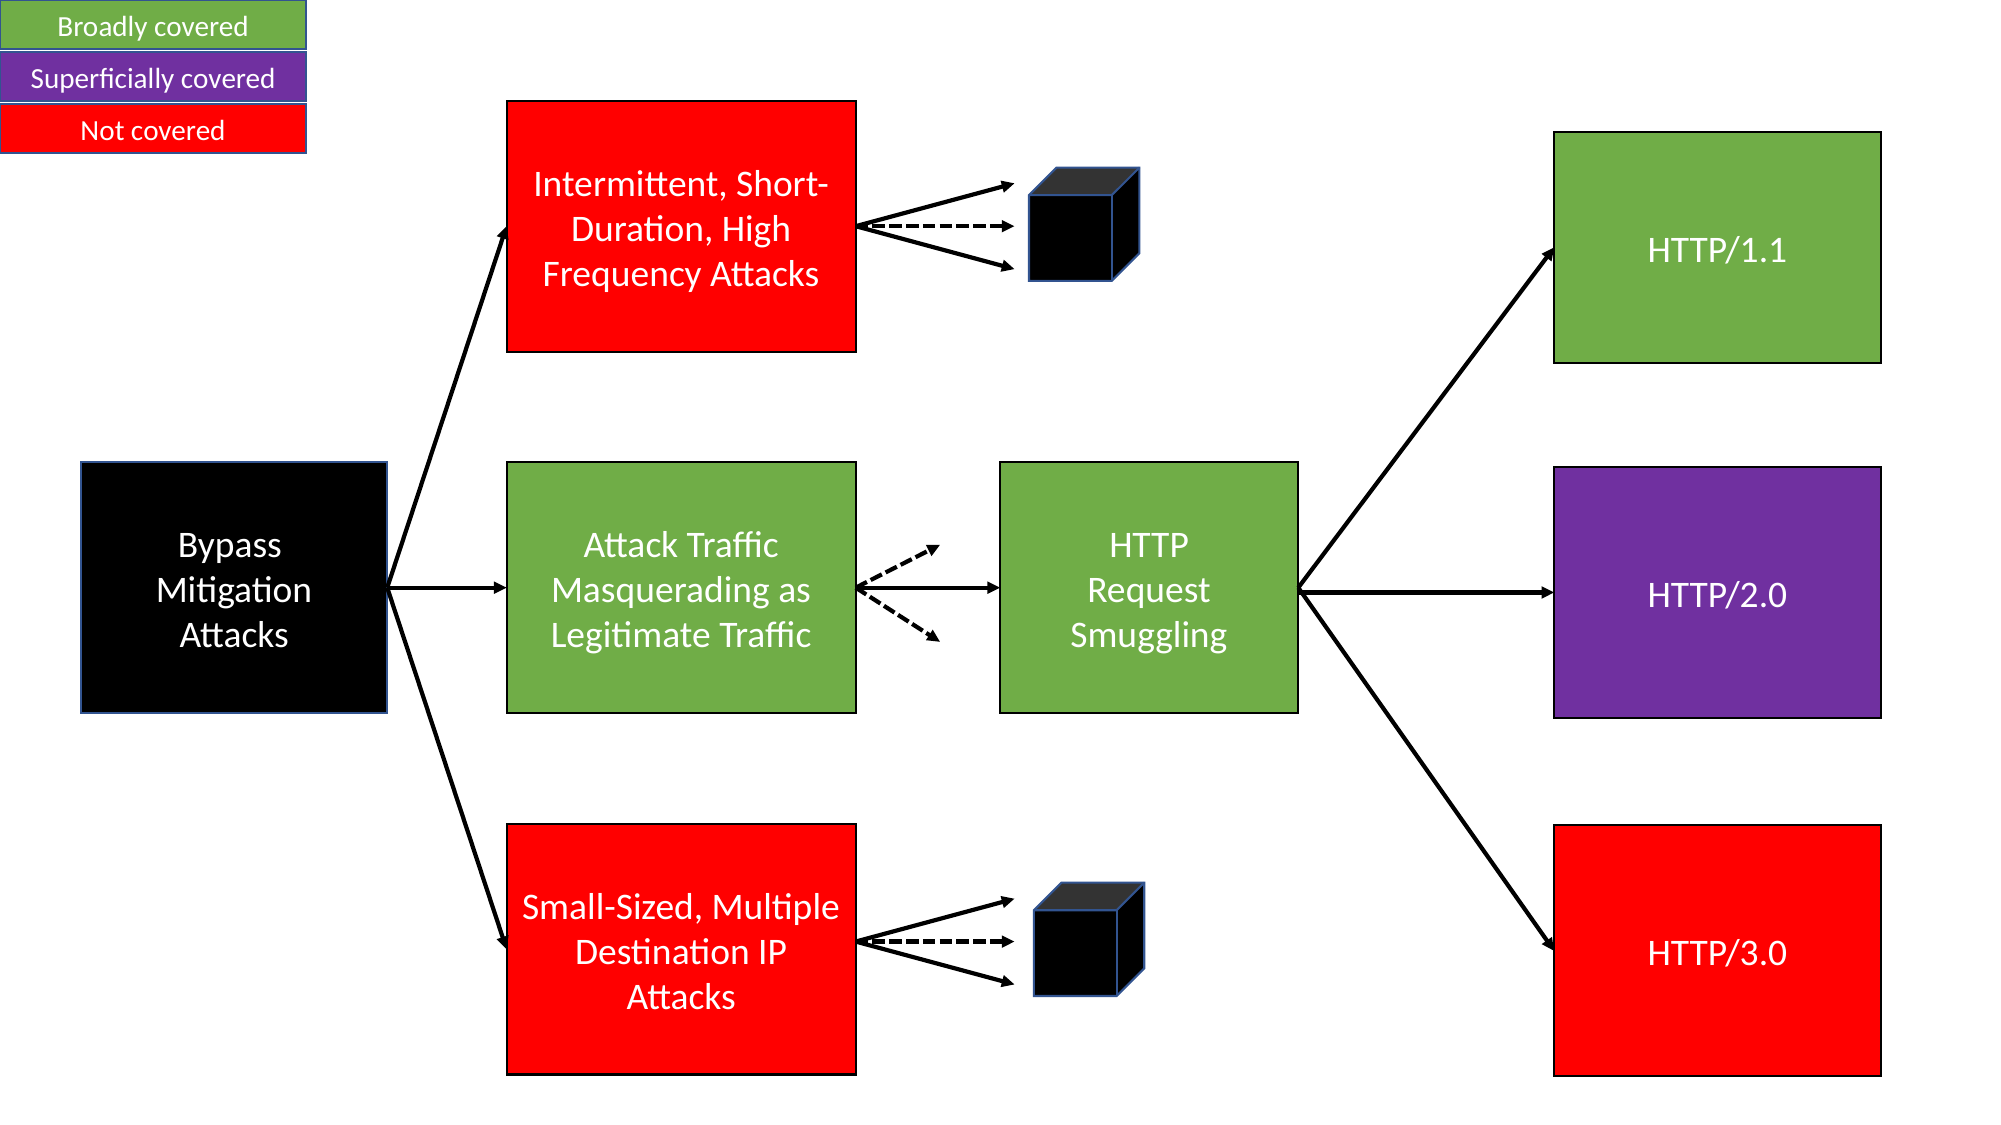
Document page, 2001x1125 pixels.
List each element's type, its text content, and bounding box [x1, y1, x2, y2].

text_box Small-Sized, Multiple Destination IP Attacks [506, 823, 857, 1076]
text_box HTTP/1.1 [1553, 131, 1882, 364]
text_box HTTP Request Smuggling [999, 461, 1298, 714]
text_box Attack Traffic Masquerading as Legitimate Traffic [507, 461, 857, 714]
text_box Superficially covered [0, 51, 307, 102]
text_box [855, 544, 940, 588]
text_box [1027, 166, 1141, 282]
text_box Bypass Mitigation Attacks [80, 461, 387, 714]
text_box Intermittent, Short-Duration, High Frequency Attacks [506, 100, 857, 353]
text_box [1032, 881, 1146, 998]
text_box HTTP/3.0 [1553, 824, 1882, 1077]
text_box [1298, 247, 1555, 587]
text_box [855, 942, 1015, 985]
text_box HTTP/2.0 [1555, 466, 1882, 719]
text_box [855, 227, 1015, 270]
text_box Broadly covered [0, 0, 307, 50]
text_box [855, 588, 940, 642]
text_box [387, 226, 507, 587]
text_box Not covered [0, 103, 307, 154]
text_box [855, 183, 1015, 227]
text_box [855, 898, 1015, 942]
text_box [1298, 587, 1555, 951]
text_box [387, 587, 507, 950]
